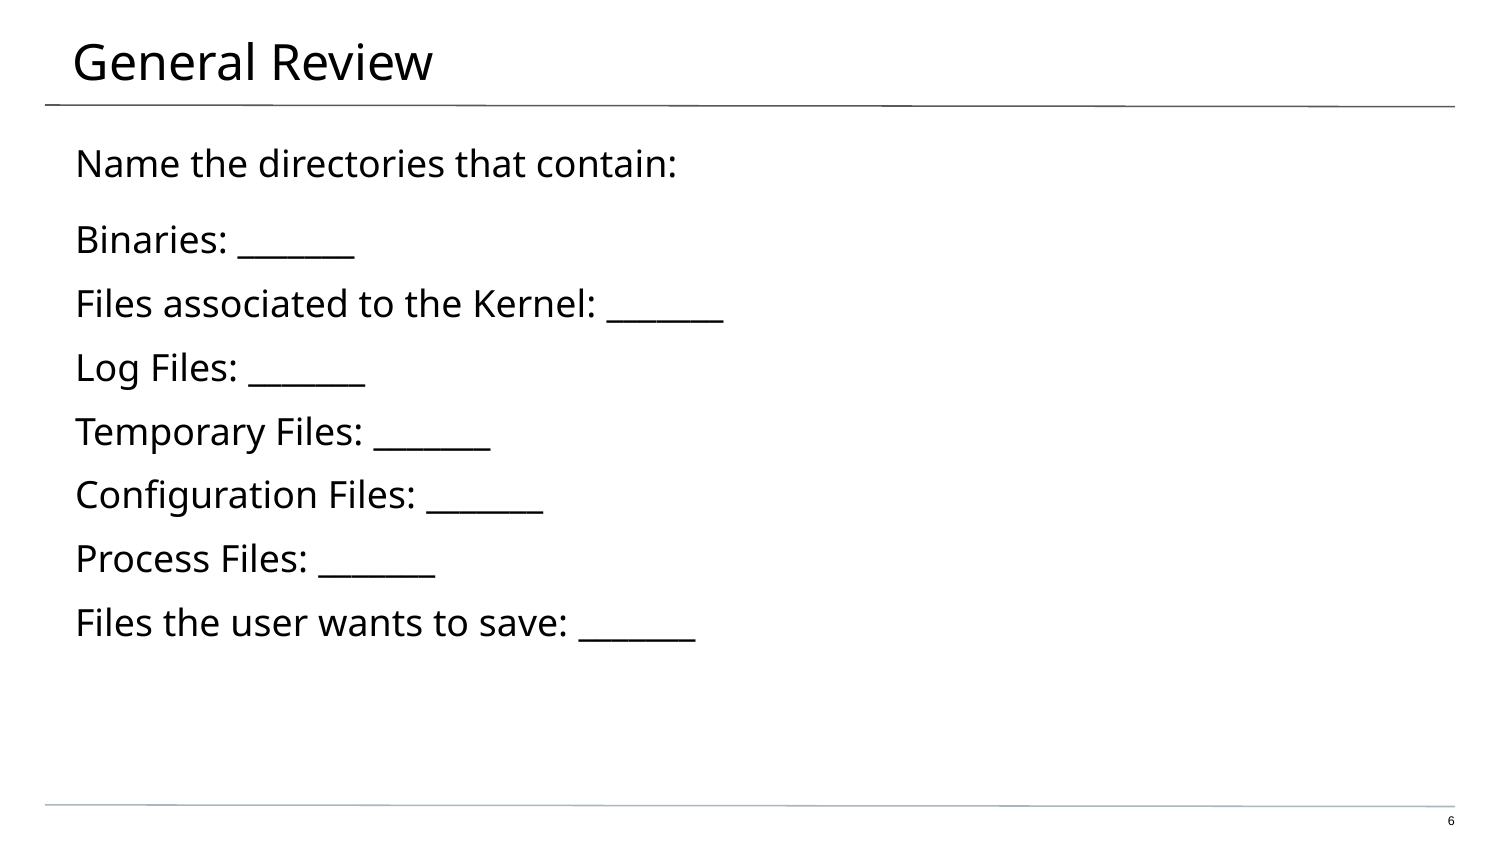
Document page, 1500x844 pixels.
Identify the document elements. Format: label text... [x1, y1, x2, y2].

title General Review [0, 0, 1500, 88]
slide_number 6 [1412, 813, 1455, 831]
list Name the directories that contain: Binaries: _______ Files associated to the Kernel: _______ Log Files: _______ Temporary Files: _______ Configuration Files: _______ Process Files: _______ Files the user wants to save: _______ [0, 133, 1500, 805]
